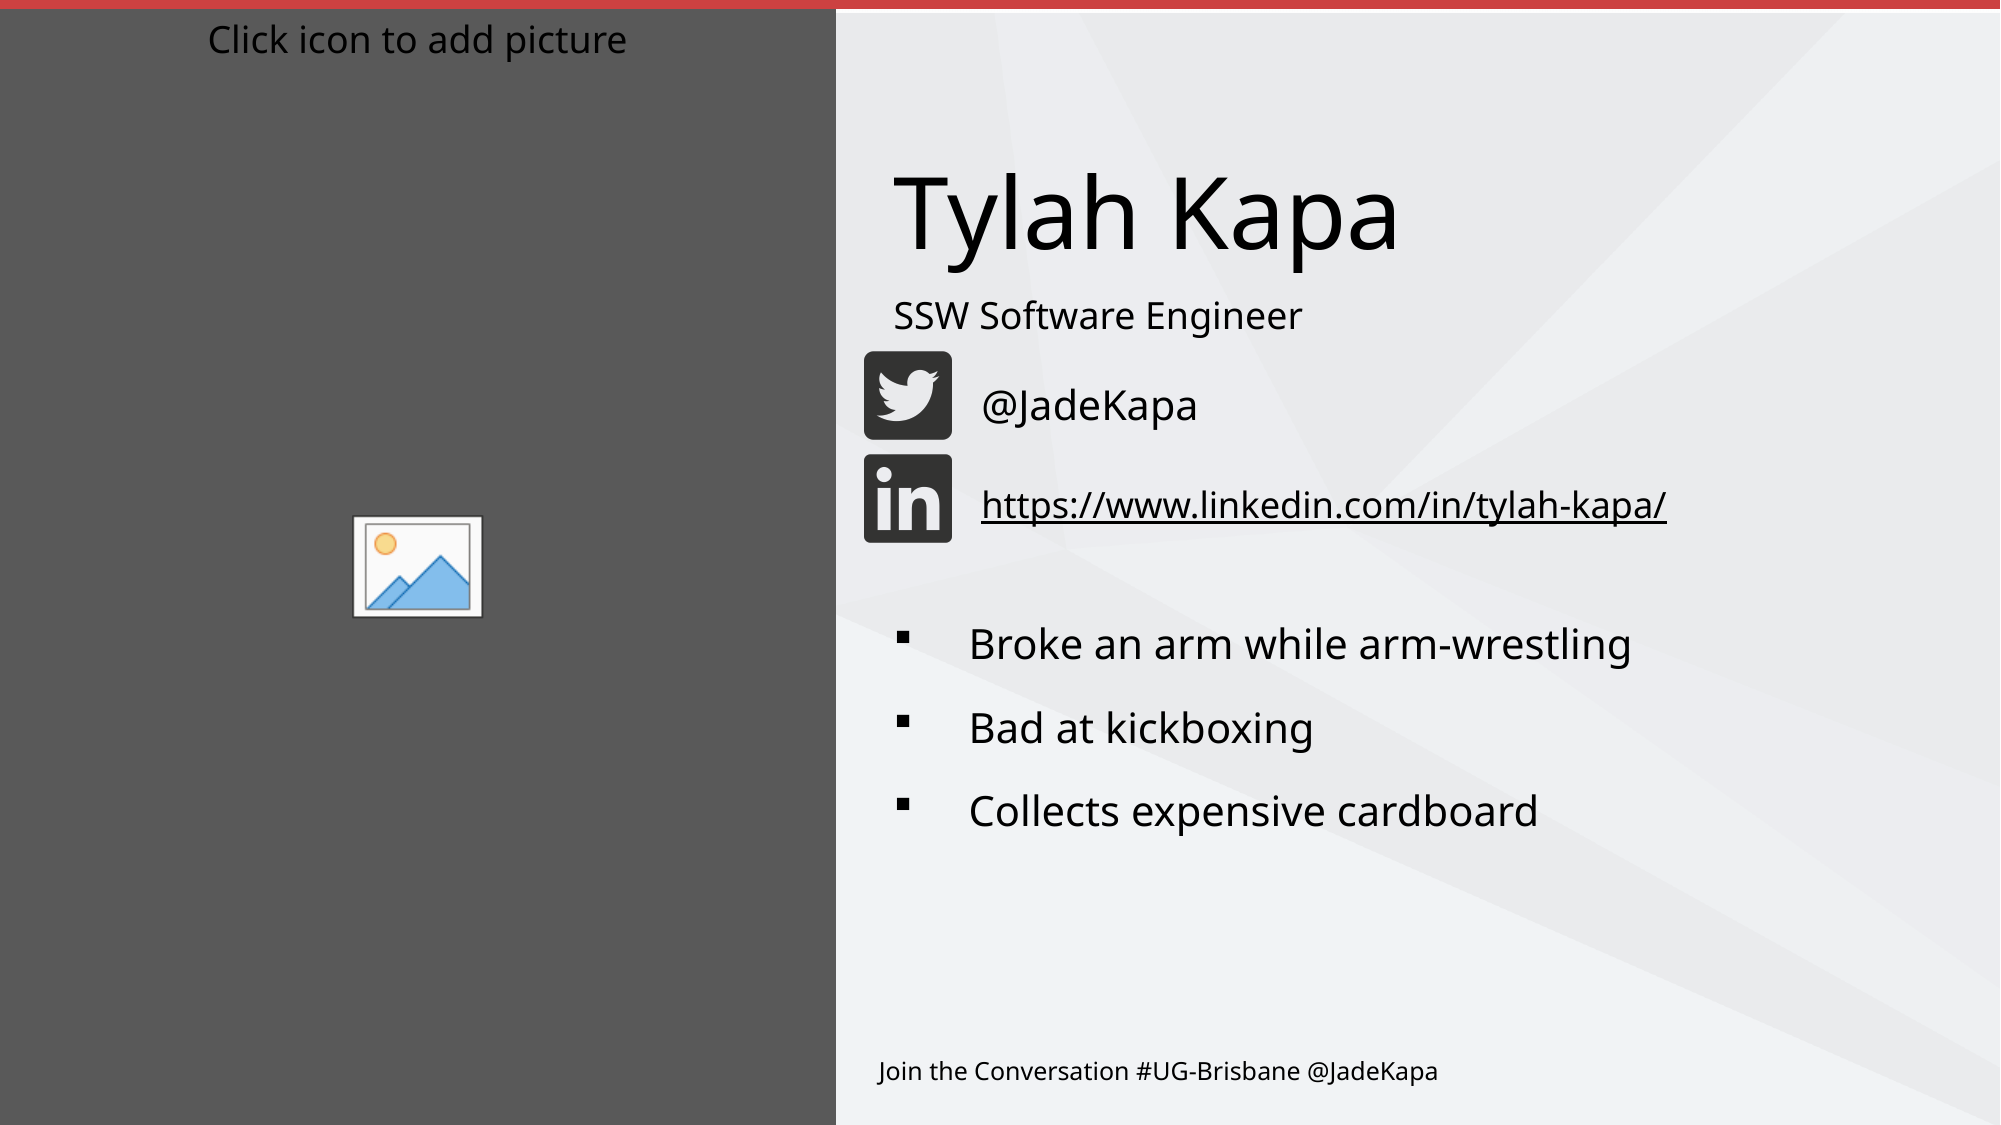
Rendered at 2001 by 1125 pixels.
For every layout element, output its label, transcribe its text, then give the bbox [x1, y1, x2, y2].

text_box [864, 336, 2000, 439]
subtitle SSW Software Engineer [864, 278, 1877, 336]
title Tylah Kapa [864, 60, 1877, 278]
picture [0, 8, 836, 1125]
list Potato I love potatoes [836, 13, 2000, 1125]
footer Join the Conversation #UG-Brisbane @JadeKapa [864, 1042, 1877, 1103]
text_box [864, 439, 2000, 549]
list Broke an arm while arm-wrestling Bad at kickboxing Collects expensive cardboard [864, 585, 1877, 924]
